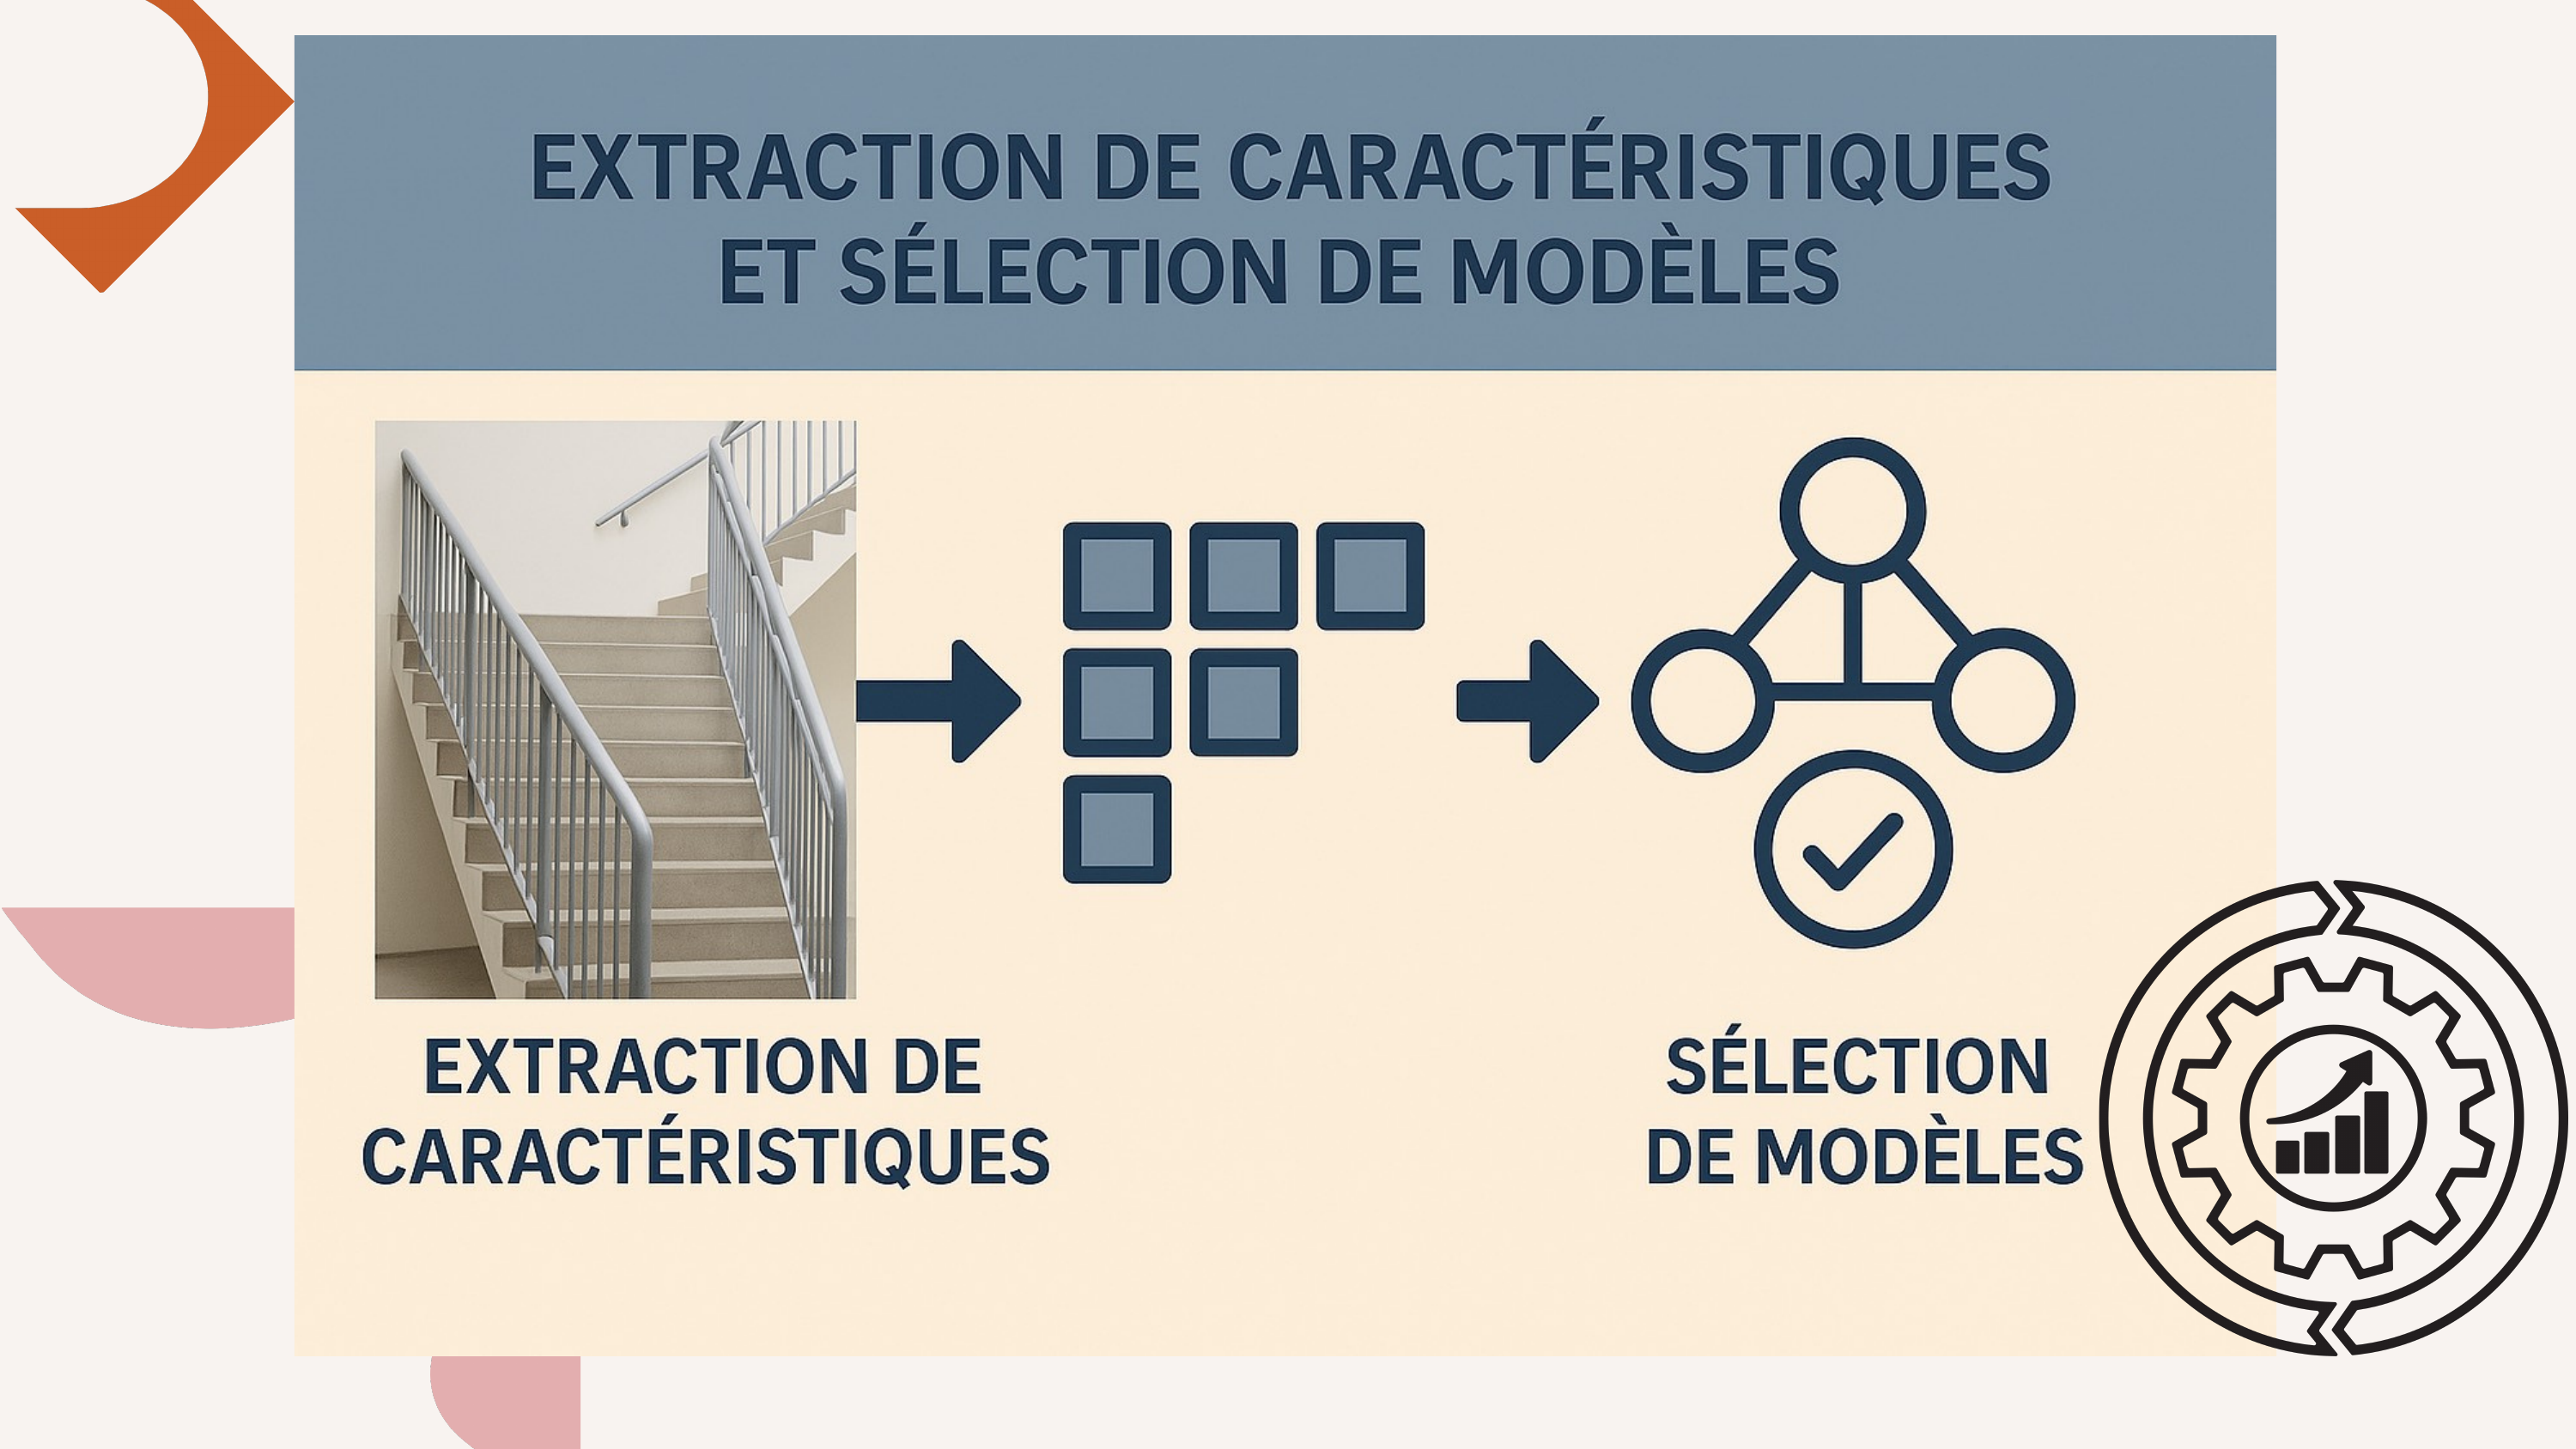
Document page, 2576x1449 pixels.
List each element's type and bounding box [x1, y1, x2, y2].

text_box [294, 35, 2277, 1356]
text_box [0, 907, 581, 1449]
text_box [2099, 880, 2568, 1356]
text_box [0, 0, 294, 294]
